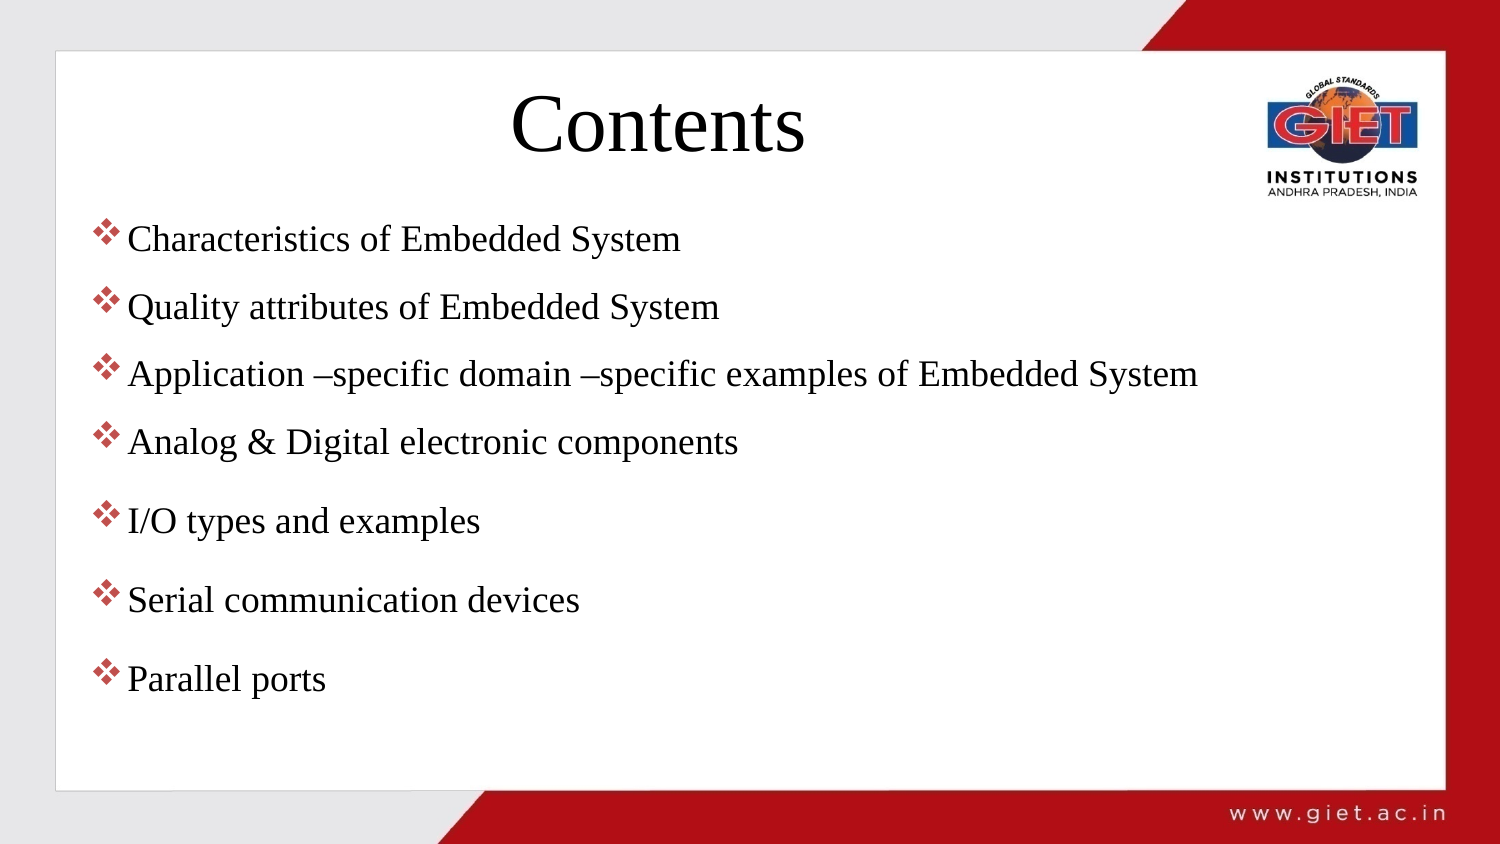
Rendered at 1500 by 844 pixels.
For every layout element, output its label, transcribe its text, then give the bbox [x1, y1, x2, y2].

list Characteristics of Embedded System Quality attributes of Embedded System Application –specific domain –specific examples of Embedded System Analog & Digital electronic components I/O types and examples Serial communication devices Parallel ports [74, 184, 1426, 754]
picture [0, 0, 1500, 844]
title Contents [74, 71, 1243, 165]
